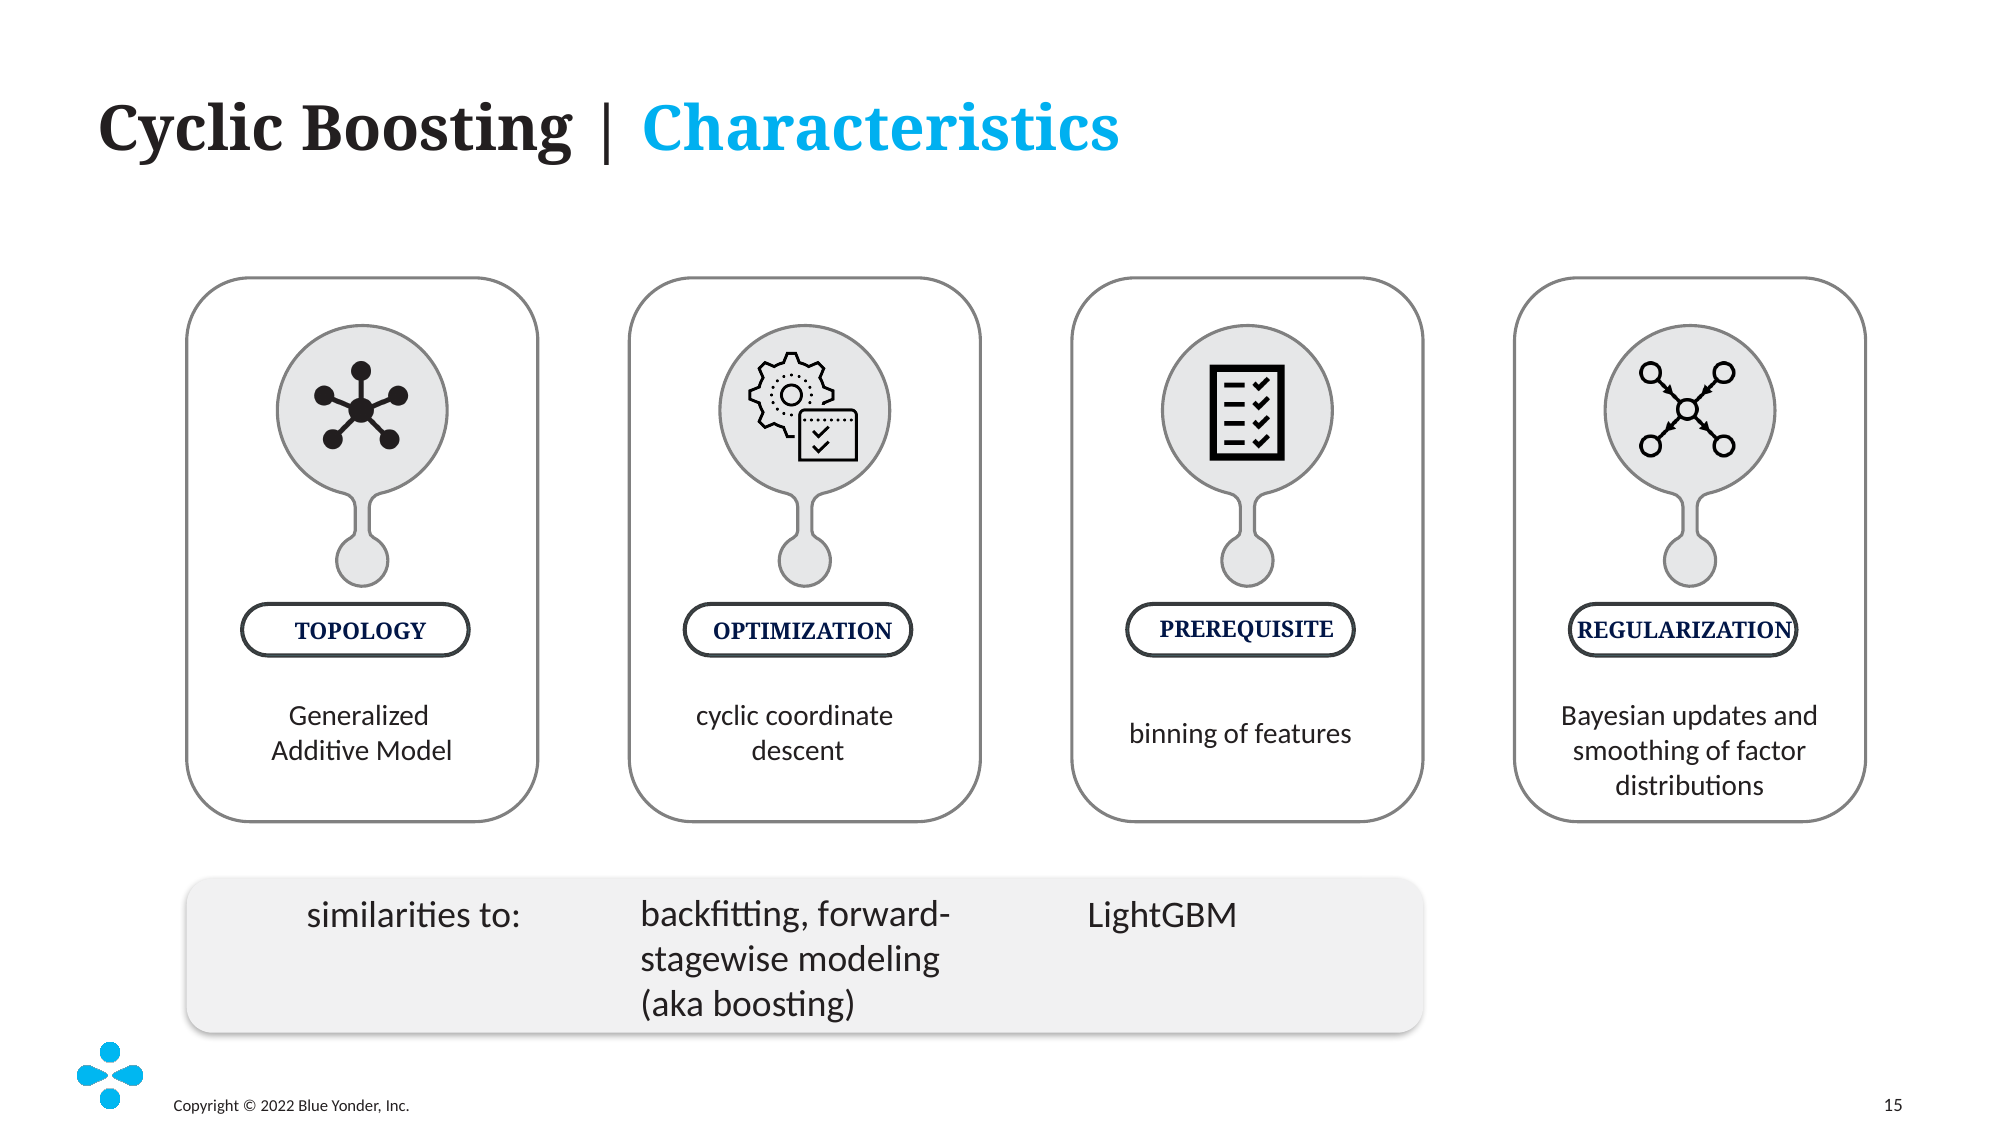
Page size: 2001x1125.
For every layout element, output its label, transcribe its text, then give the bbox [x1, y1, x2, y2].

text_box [186, 277, 539, 822]
text_box LightGBM [1072, 882, 1253, 942]
text_box backfitting, forward-stagewise modeling (aka boosting) [625, 881, 981, 1031]
text_box similarities to: [291, 882, 537, 942]
picture [1189, 355, 1305, 470]
slide_number 15 [1827, 1084, 1903, 1125]
picture [1626, 348, 1748, 470]
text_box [1514, 277, 1866, 822]
text_box [185, 877, 1424, 1034]
picture [76, 1041, 144, 1110]
picture [744, 346, 863, 470]
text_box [629, 277, 981, 822]
picture [301, 344, 421, 465]
title Cyclic Boosting | Characteristics [97, 94, 1903, 230]
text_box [1071, 277, 1424, 822]
